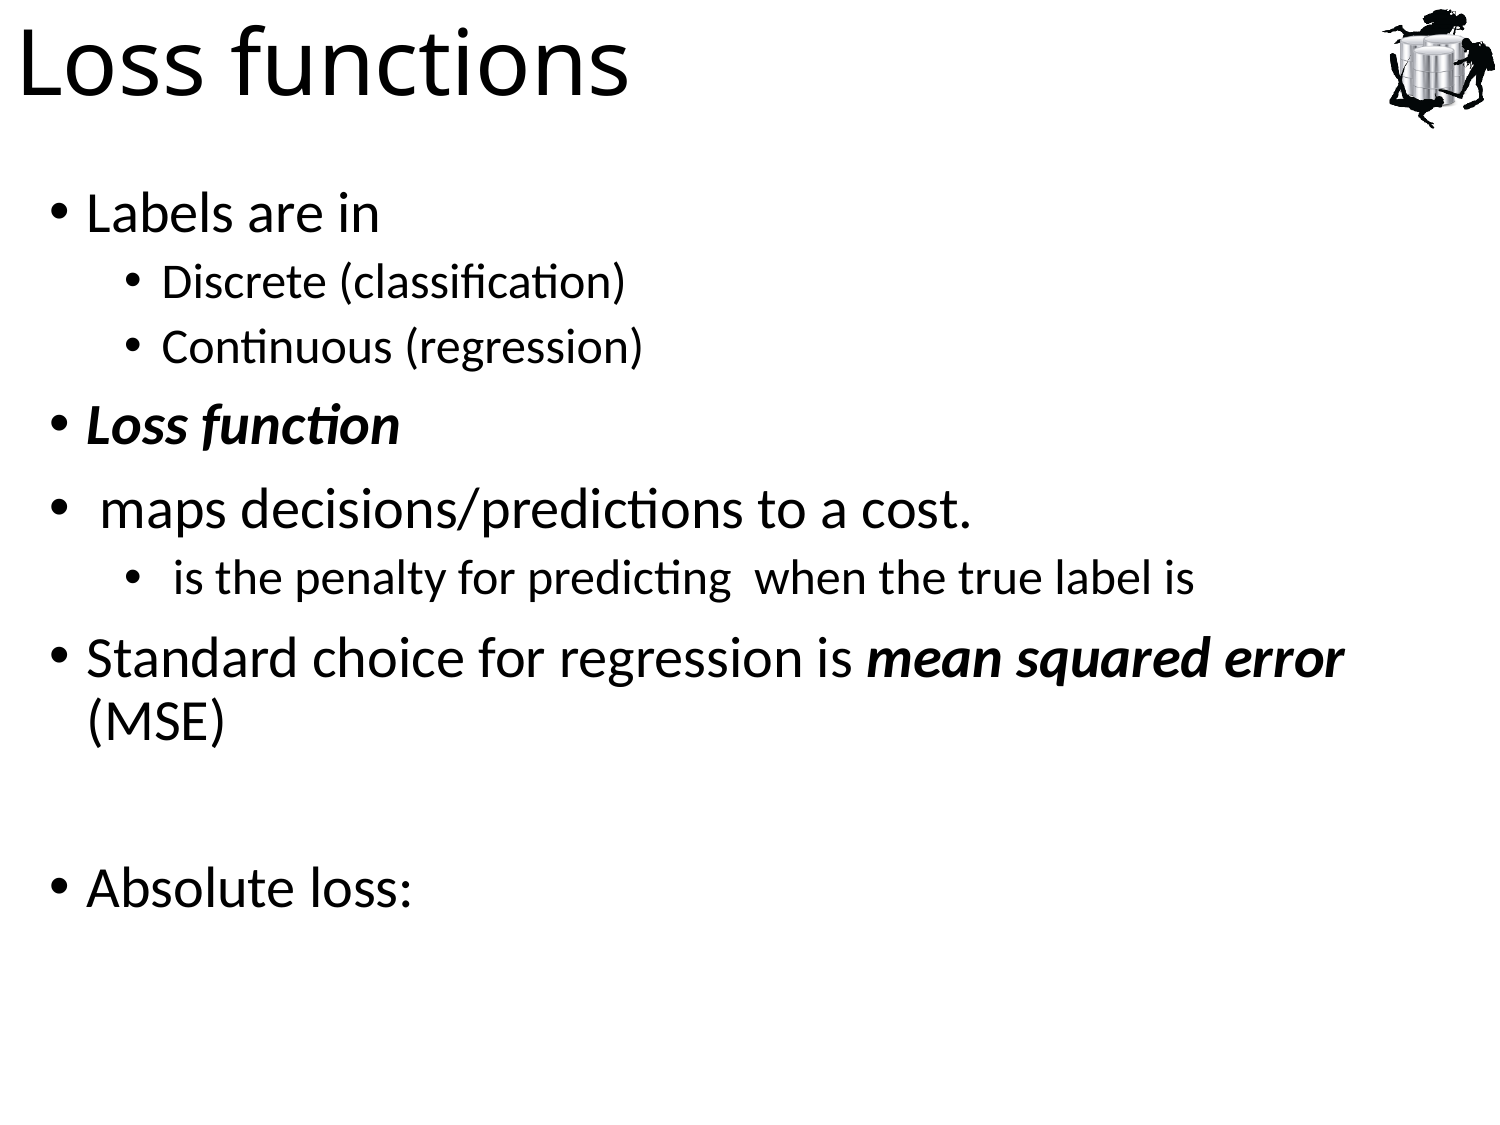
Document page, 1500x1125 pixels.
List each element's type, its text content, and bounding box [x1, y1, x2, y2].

picture [1377, 5, 1498, 131]
title Loss functions [0, 0, 1377, 131]
